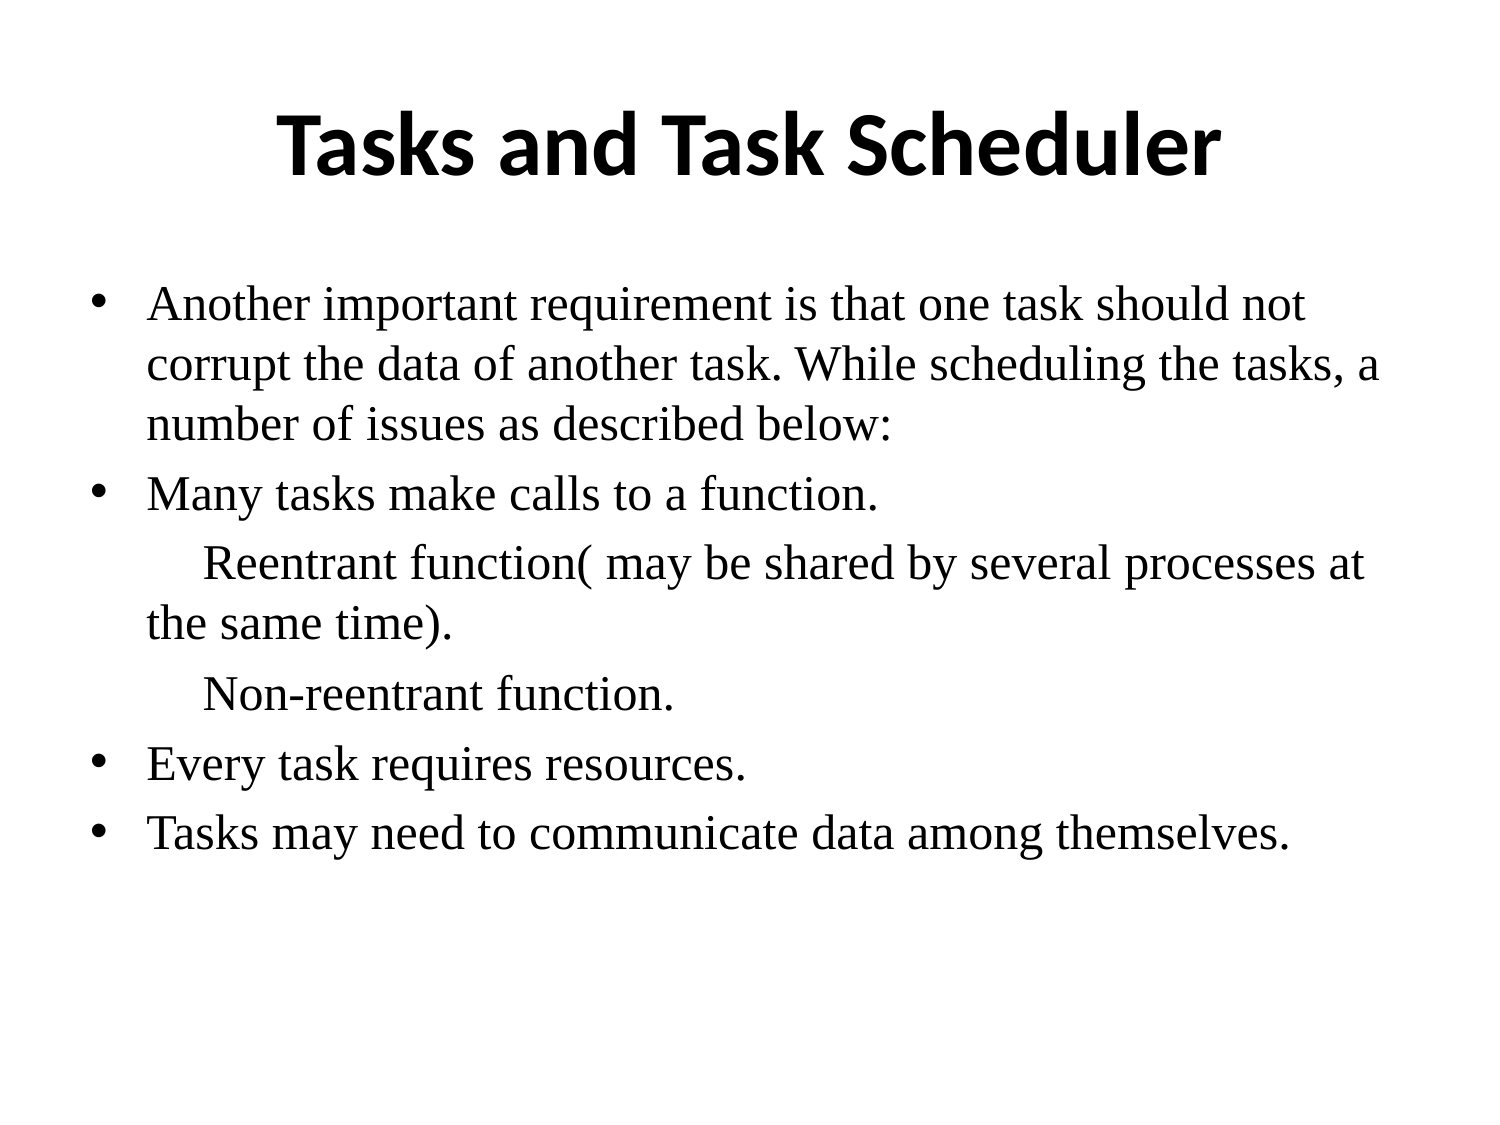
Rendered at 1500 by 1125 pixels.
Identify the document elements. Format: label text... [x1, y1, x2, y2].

list Another important requirement is that one task should not corrupt the data of another task. While scheduling the tasks, a number of issues as described below: Many tasks make calls to a function. Reentrant function( may be shared by several processes at the same time). Non-reentrant function. Every task requires resources. Tasks may need to communicate data among themselves. [75, 262, 1425, 1005]
title Tasks and Task Scheduler [75, 45, 1425, 233]
